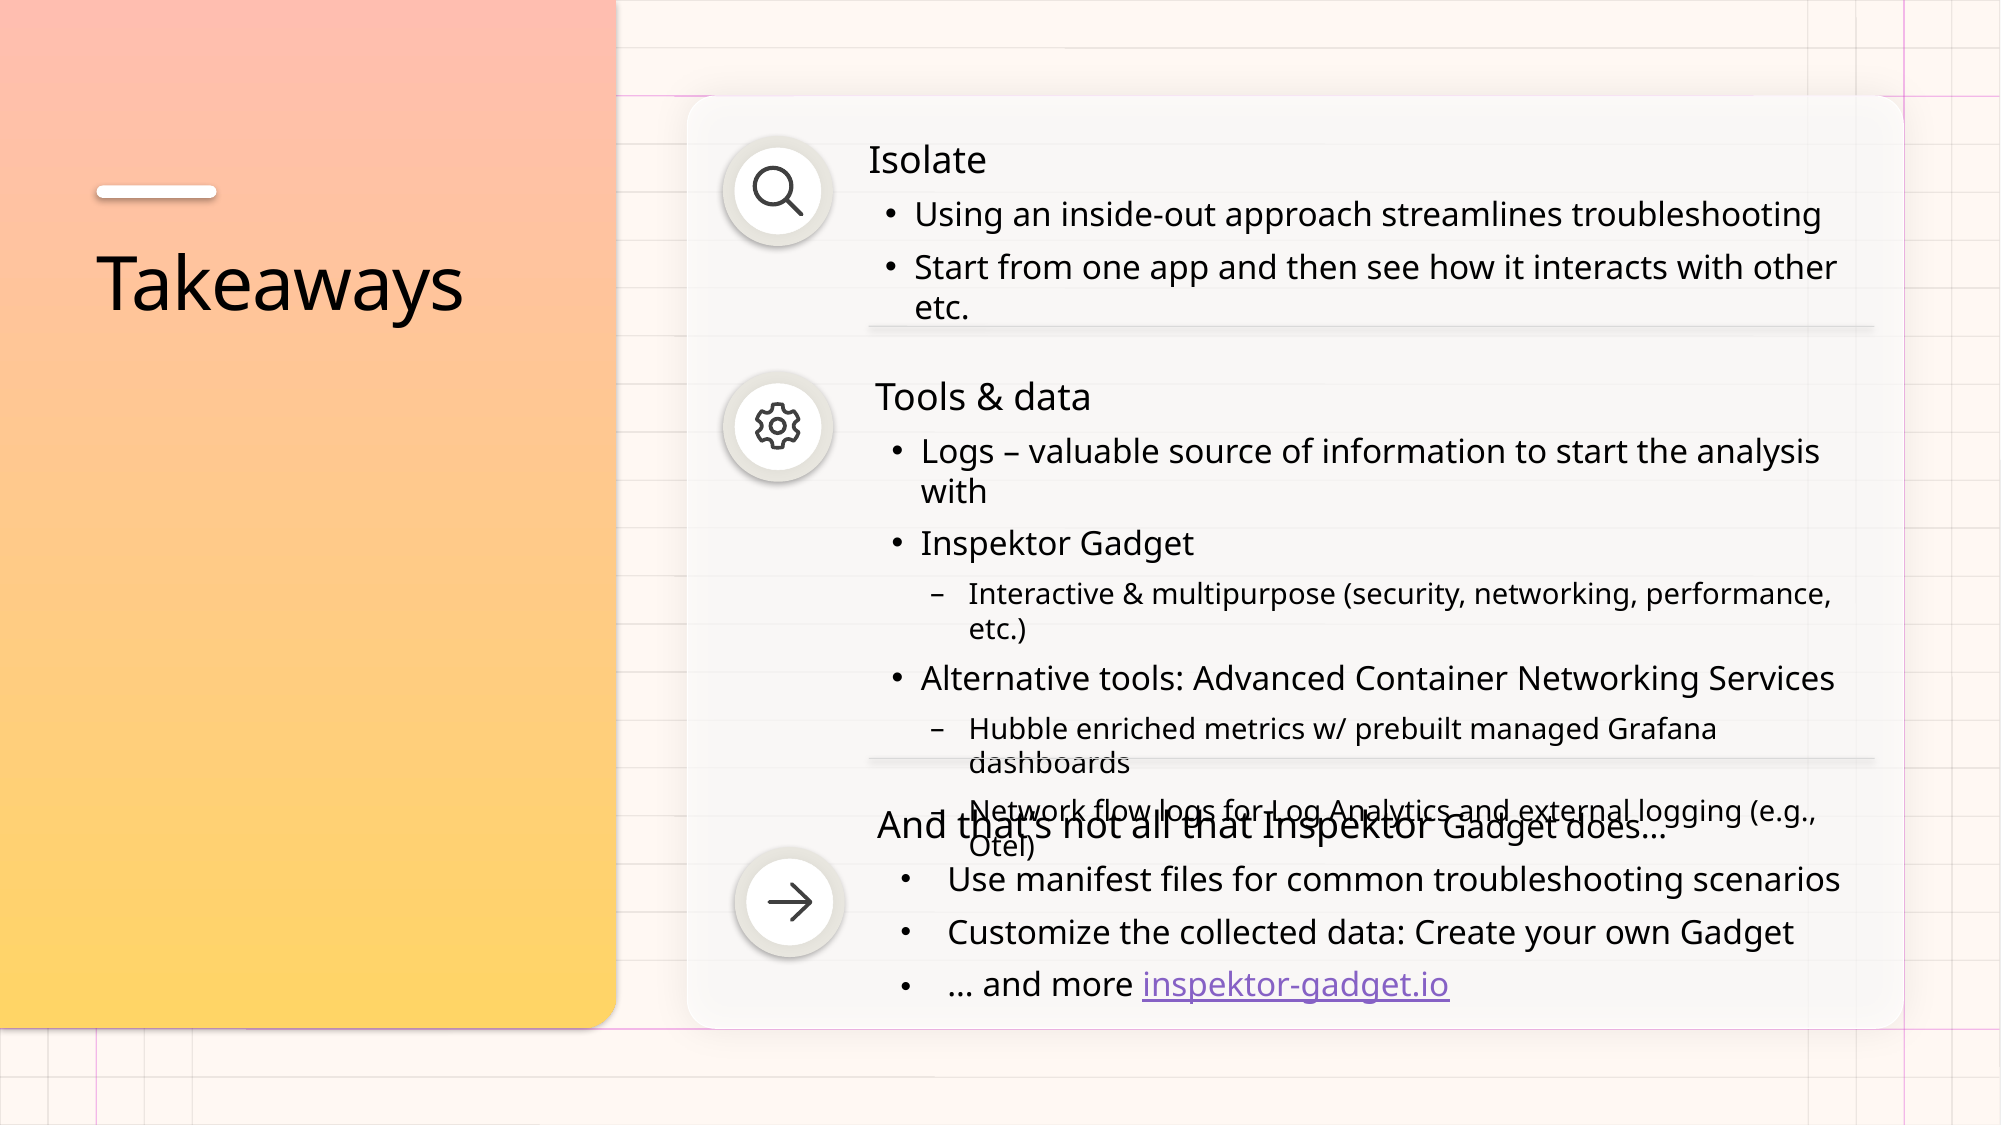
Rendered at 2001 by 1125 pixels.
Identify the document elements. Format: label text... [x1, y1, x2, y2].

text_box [722, 135, 834, 247]
title Takeaways [96, 235, 513, 327]
text_box [0, 0, 618, 1030]
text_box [722, 371, 834, 482]
text_box And that’s not all that Inspektor Gadget does… Use manifest files for common troubleshooting scenarios Customize the collected data: Create your own Gadget … and more inspektor-gadget.io [877, 801, 1883, 1009]
text_box [686, 95, 1905, 1030]
text_box [95, 184, 218, 199]
text_box Tools & data Logs – valuable source of information to start the analysis with Inspektor Gadget Interactive & multipurpose (security, networking, performance, etc.) Alternative tools: Advanced Container Networking Services Hubble enriched metrics w/ prebuilt managed Grafana dashboards Network flow logs for Log Analytics and external logging (e.g., Otel) [875, 372, 1879, 863]
text_box Isolate Using an inside-out approach streamlines troubleshooting Start from one app and then see how it interacts with other etc. [868, 136, 1875, 325]
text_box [734, 846, 845, 958]
